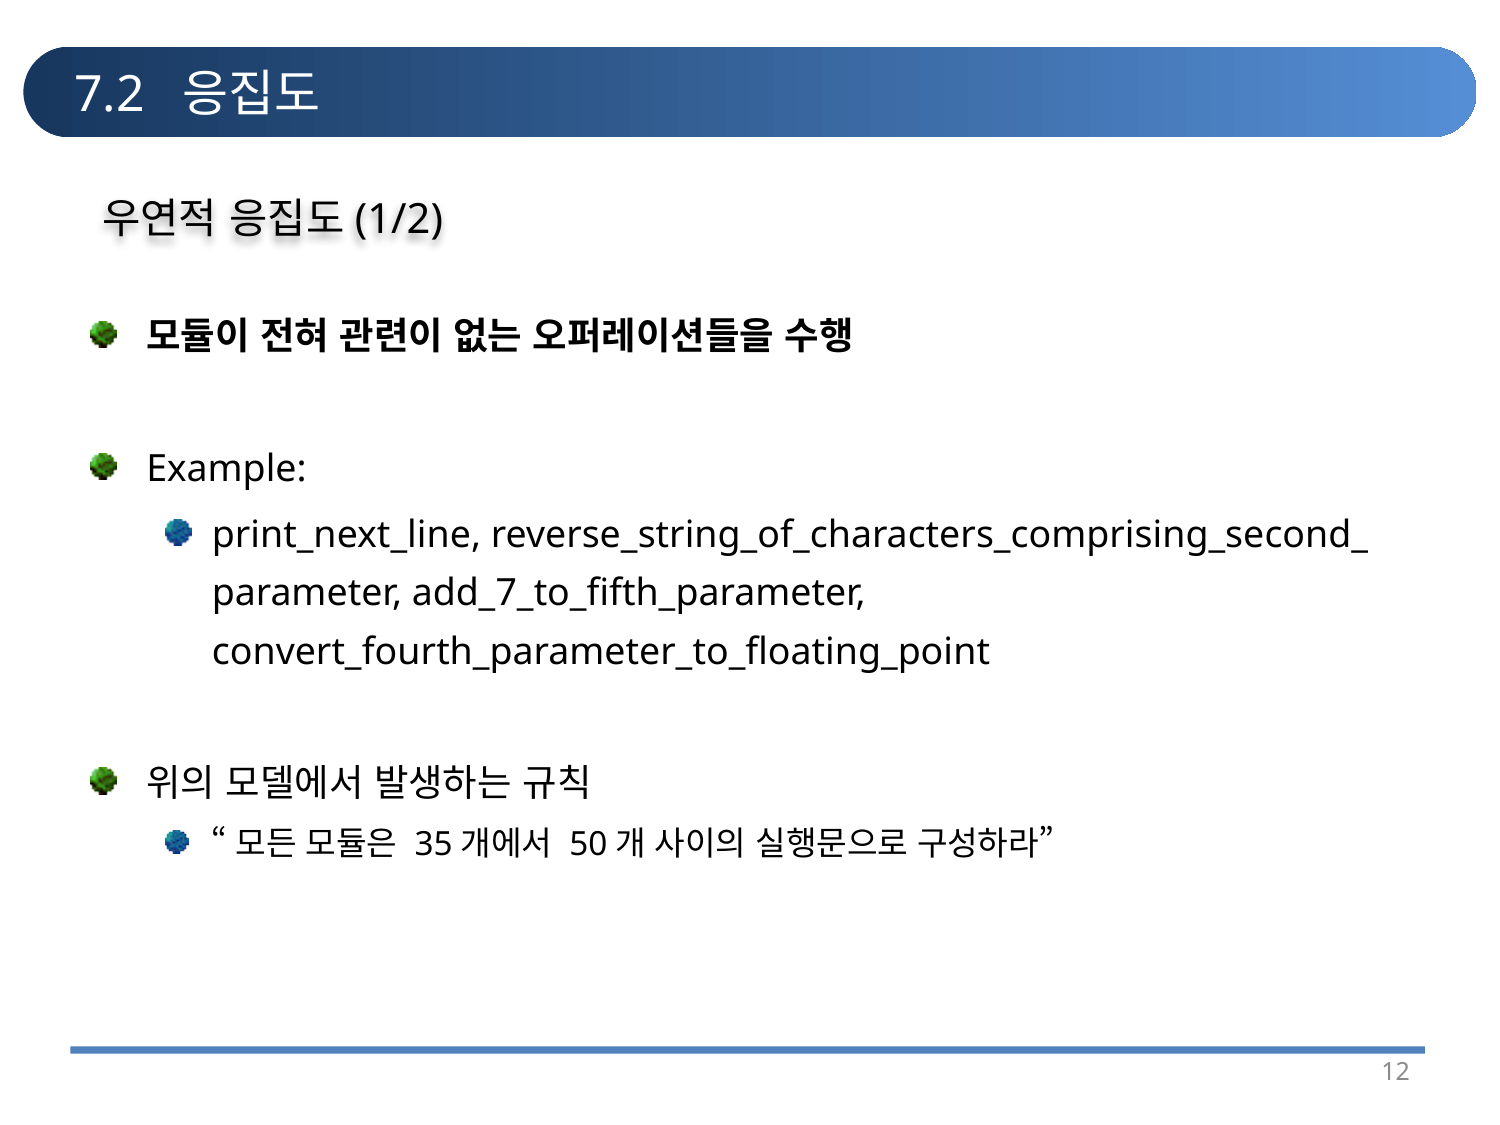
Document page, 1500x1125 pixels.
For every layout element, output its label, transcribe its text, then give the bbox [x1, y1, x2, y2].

slide_number 12 [1074, 1042, 1425, 1103]
title 7.2 응집도 [59, 56, 1410, 126]
picture [90, 453, 117, 480]
list 우연적 응집도(1/2) [60, 180, 485, 255]
picture [165, 519, 192, 546]
list 모듈이 전혀 관련이 없는 오퍼레이션들을 수행 Example: print_next_line, reverse_string_of_characters_comprising_second_ parameter, add_7_to_fifth_parameter, convert_fourth_parameter_to_floating_point 위의 모델에서 발생하는 규칙 “모든 모듈은 35개에서 50개 사이의 실행문으로 구성하라” [74, 290, 1471, 1006]
picture [90, 321, 117, 348]
picture [90, 767, 117, 795]
picture [165, 830, 189, 854]
